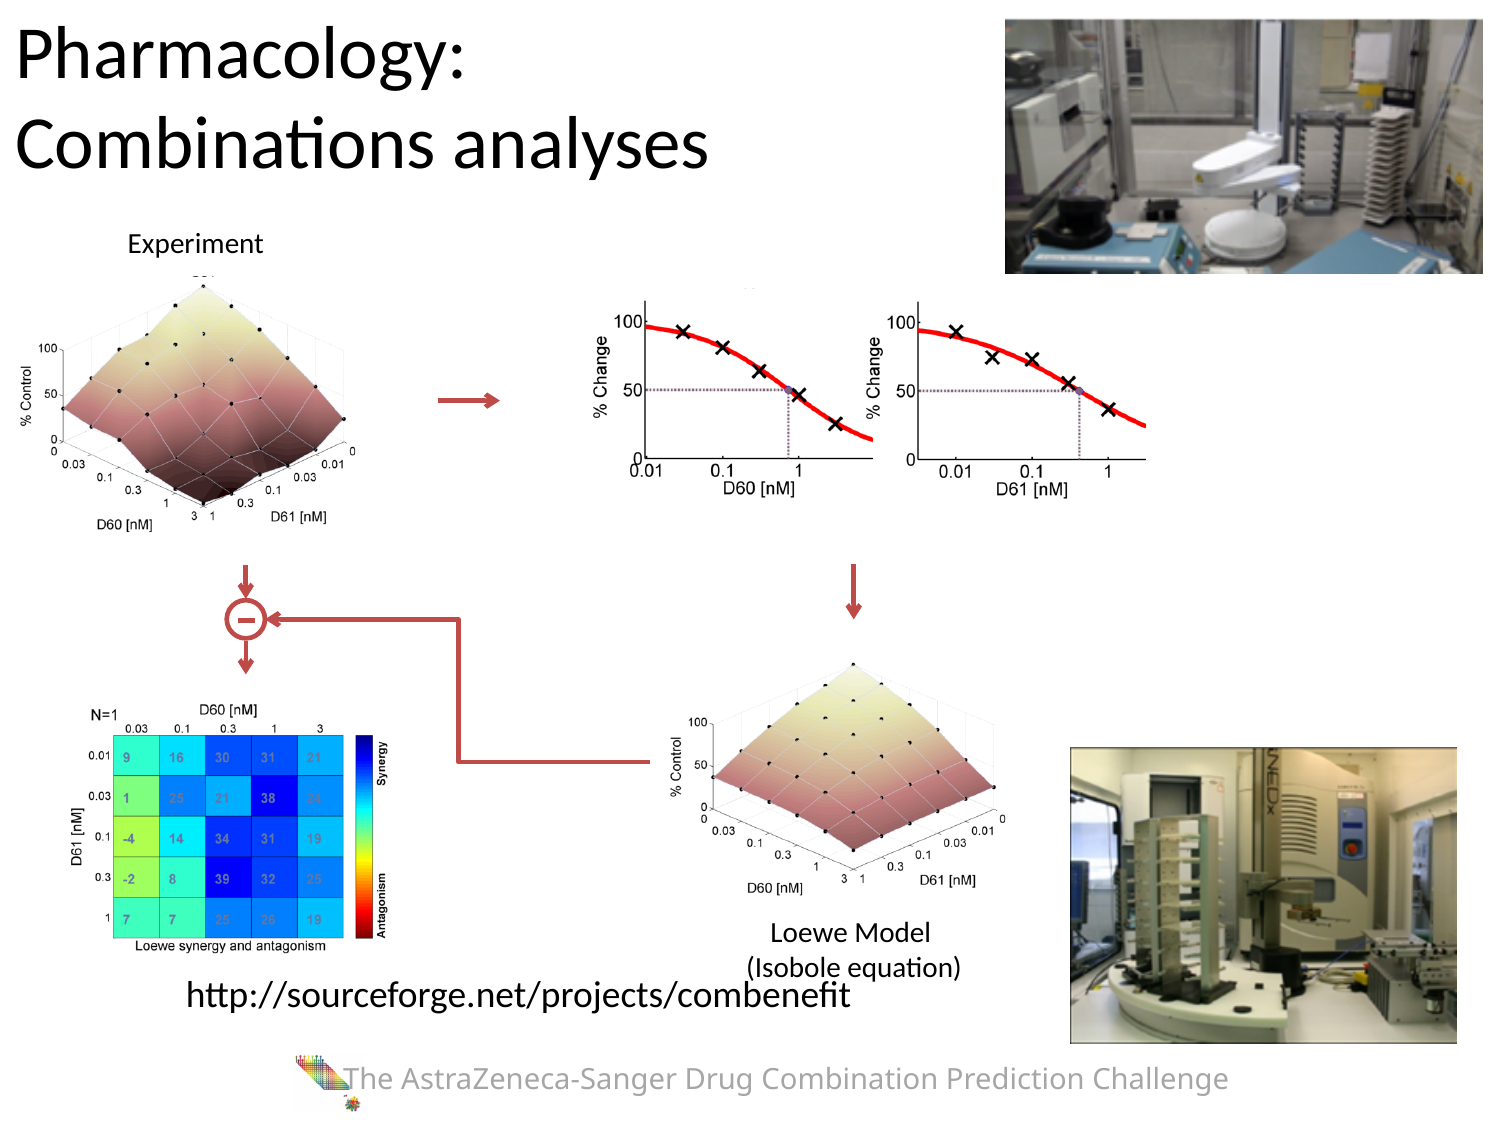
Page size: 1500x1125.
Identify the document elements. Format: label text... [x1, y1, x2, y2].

picture [1070, 746, 1457, 1045]
picture [1005, 18, 1483, 275]
title Pharmacology: Combinations analyses [0, 0, 1350, 187]
picture [294, 1053, 365, 1113]
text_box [18, 216, 1147, 1021]
